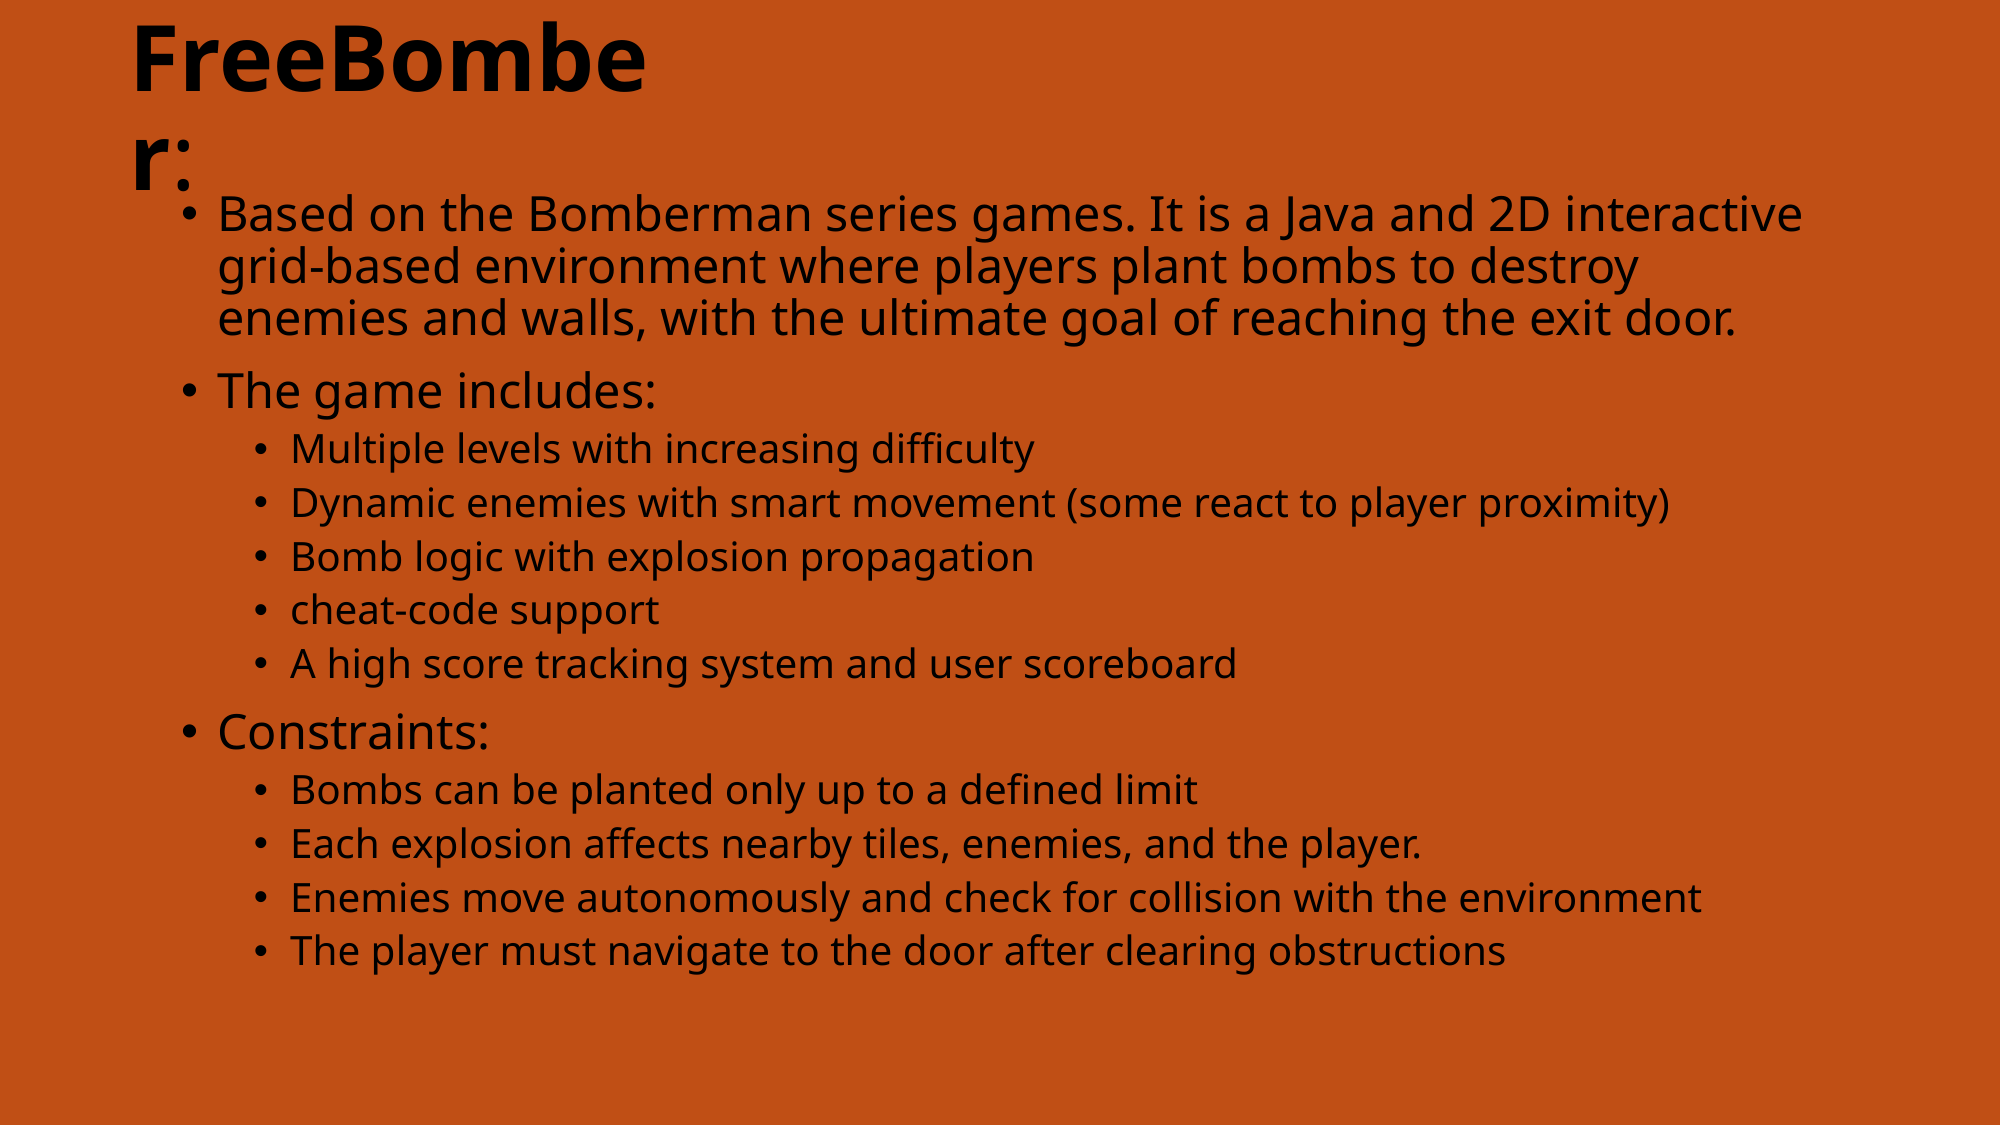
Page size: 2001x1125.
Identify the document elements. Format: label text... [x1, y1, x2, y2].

list Based on the Bomberman series games. It is a Java and 2D interactive grid-based environment where players plant bombs to destroy enemies and walls, with the ultimate goal of reaching the exit door. The game includes: Multiple levels with increasing difficulty Dynamic enemies with smart movement (some react to player proximity) Bomb logic with explosion propagation cheat-code support A high score tracking system and user scoreboard Constraints: Bombs can be planted only up to a defined limit Each explosion affects nearby tiles, enemies, and the player. Enemies move autonomously and check for collision with the environment The player must navigate to the door after clearing obstructions [166, 181, 1834, 1033]
title FreeBomber: [114, 41, 700, 182]
